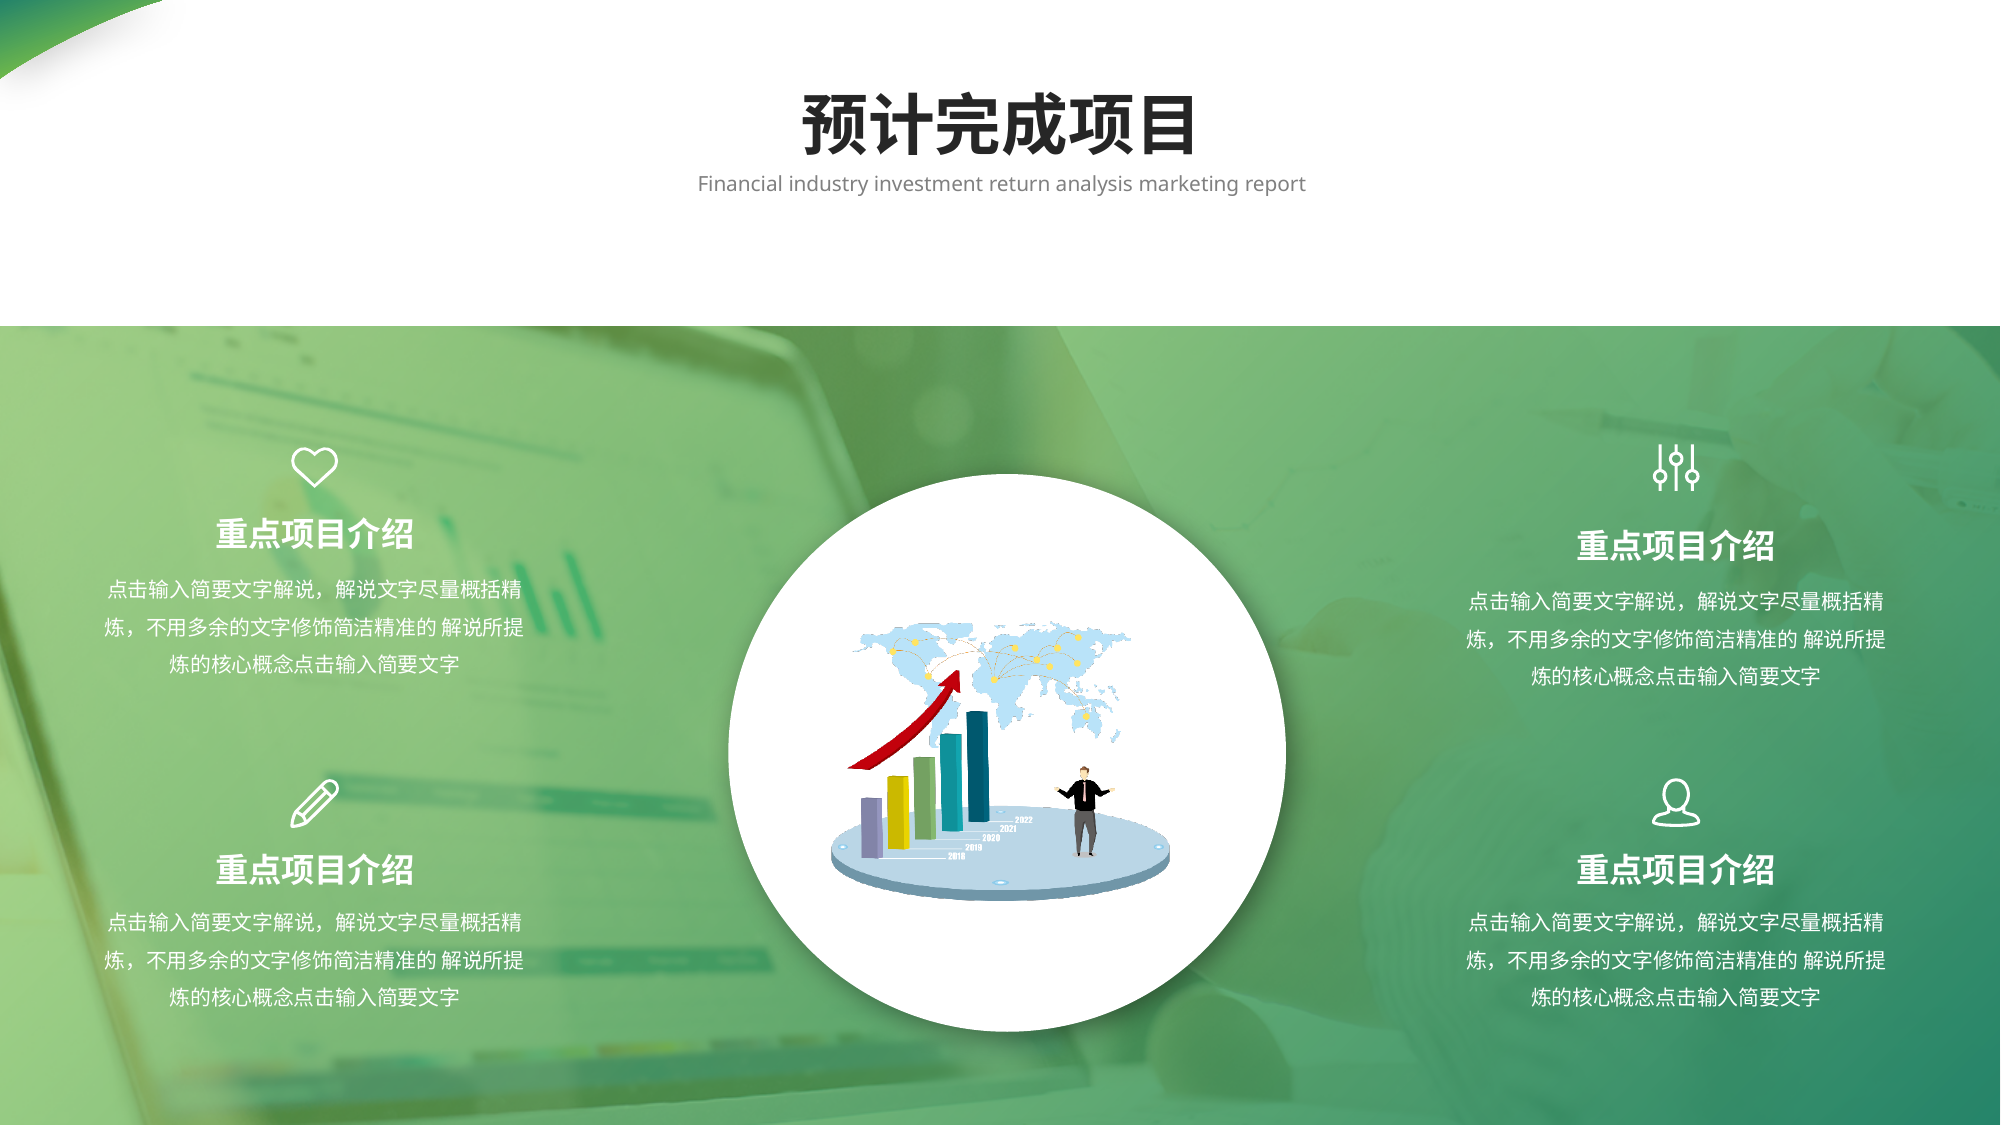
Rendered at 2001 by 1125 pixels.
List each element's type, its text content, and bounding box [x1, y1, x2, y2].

text_box 重点项目介绍 [125, 513, 504, 554]
text_box [291, 447, 339, 488]
text_box [1652, 778, 1701, 827]
text_box [0, 326, 2000, 1125]
text_box [290, 779, 339, 828]
text_box [833, 972, 1182, 1033]
text_box 重点项目介绍 [1487, 849, 1866, 890]
picture [784, 541, 1215, 972]
text_box [727, 584, 784, 922]
text_box 点击输入简要文字解说，解说文字尽量概括精炼，不用多余的文字修饰简洁精准的 解说所提炼的核心概念点击输入简要文字 [1454, 890, 1898, 1018]
text_box 点击输入简要文字解说，解说文字尽量概括精炼，不用多余的文字修饰简洁精准的 解说所提炼的核心概念点击输入简要文字 [96, 890, 534, 1018]
text_box 重点项目介绍 [125, 849, 504, 890]
text_box 重点项目介绍 [1487, 525, 1866, 566]
text_box [1652, 444, 1668, 491]
text_box [1668, 444, 1684, 491]
text_box [1215, 565, 1288, 941]
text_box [544, 75, 1459, 205]
text_box 点击输入简要文字解说，解说文字尽量概括精炼，不用多余的文字修饰简洁精准的 解说所提炼的核心概念点击输入简要文字 [1454, 569, 1898, 697]
text_box 点击输入简要文字解说，解说文字尽量概括精炼，不用多余的文字修饰简洁精准的 解说所提炼的核心概念点击输入简要文字 [98, 557, 531, 685]
text_box [1684, 444, 1700, 491]
text_box [824, 473, 1190, 541]
